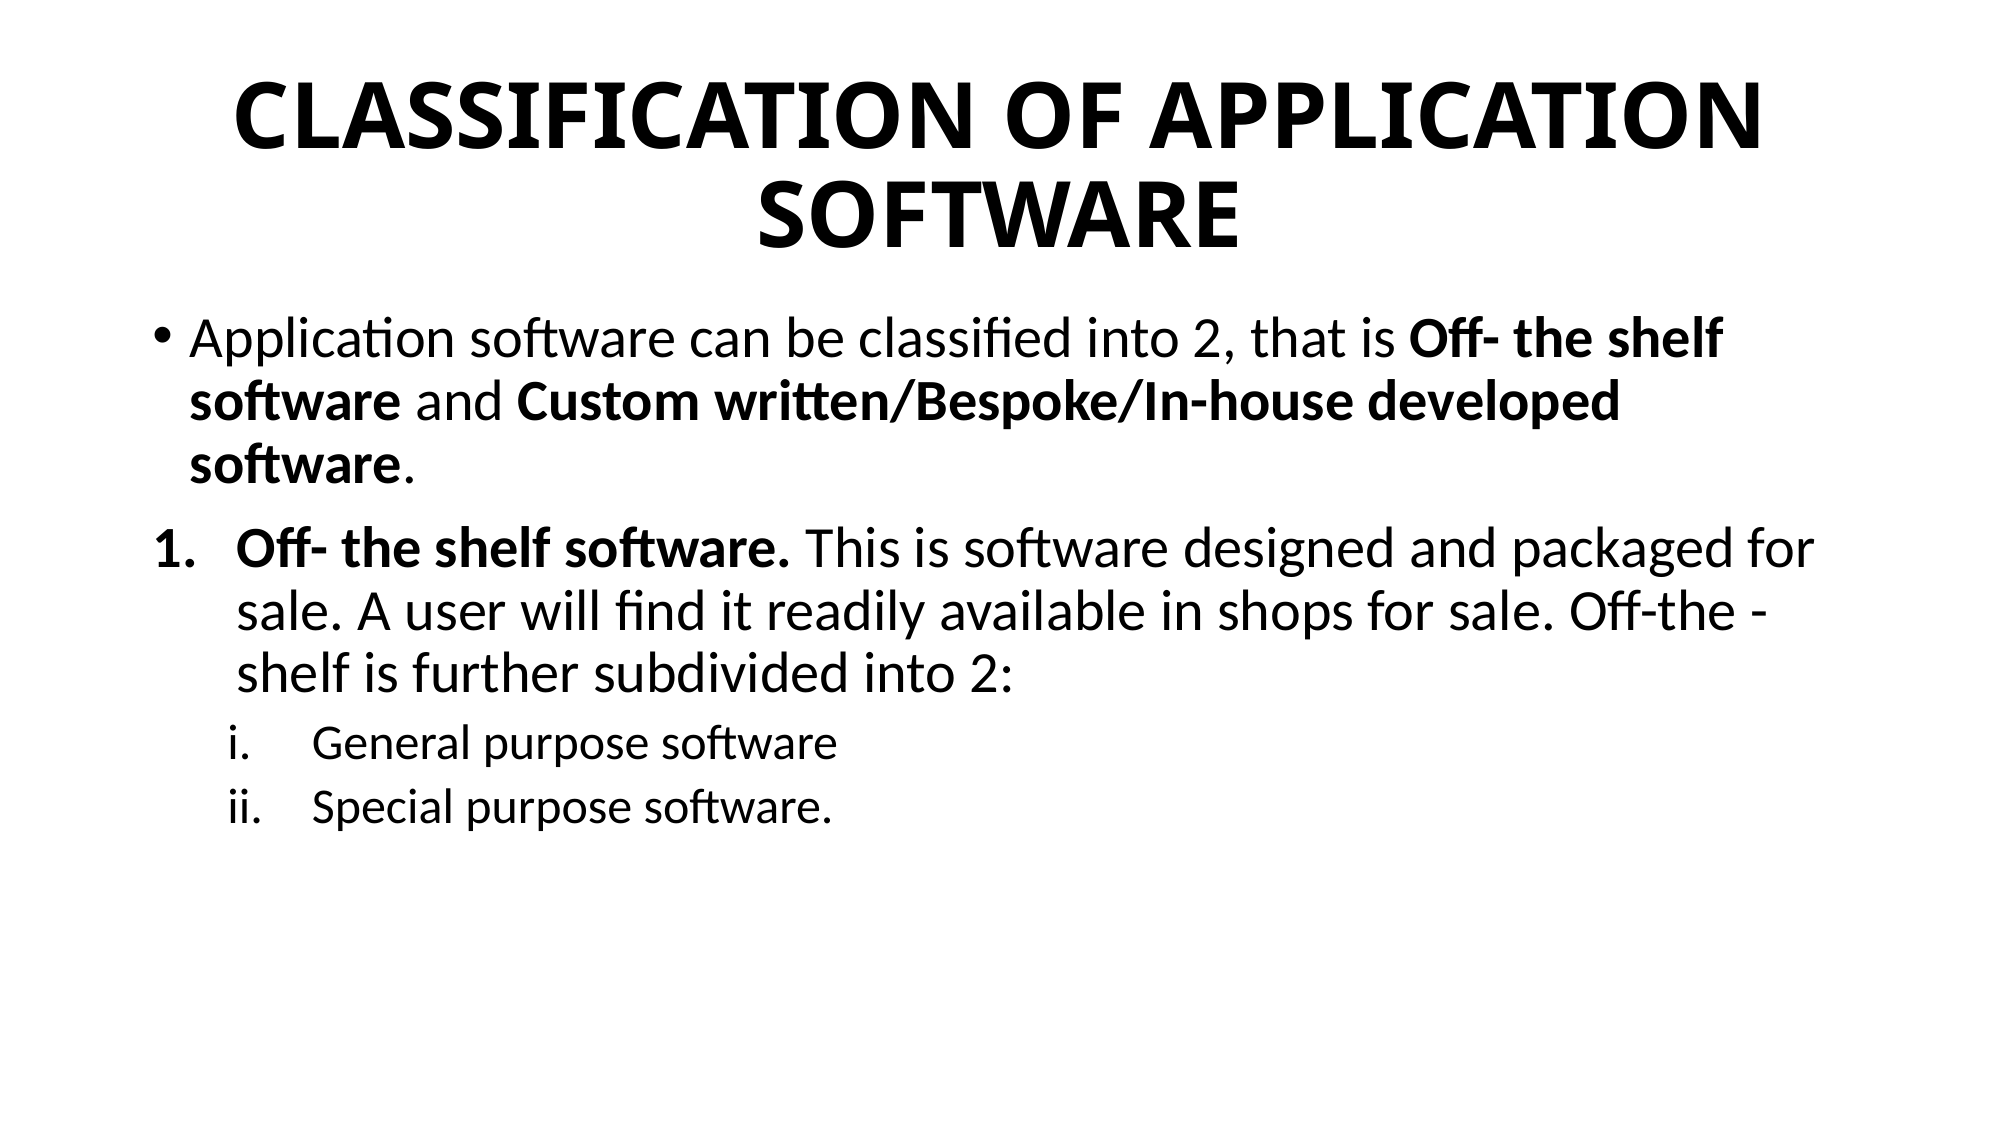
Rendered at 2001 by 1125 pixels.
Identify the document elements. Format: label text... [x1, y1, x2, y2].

list Application software can be classified into 2, that is Off- the shelf software and Custom written/Bespoke/In-house developed software. Off- the shelf software. This is software designed and packaged for sale. A user will find it readily available in shops for sale. Off-the -shelf is further subdivided into 2: General purpose software Special purpose software. [137, 299, 1863, 1014]
title CLASSIFICATION OF APPLICATION SOFTWARE [137, 59, 1863, 278]
